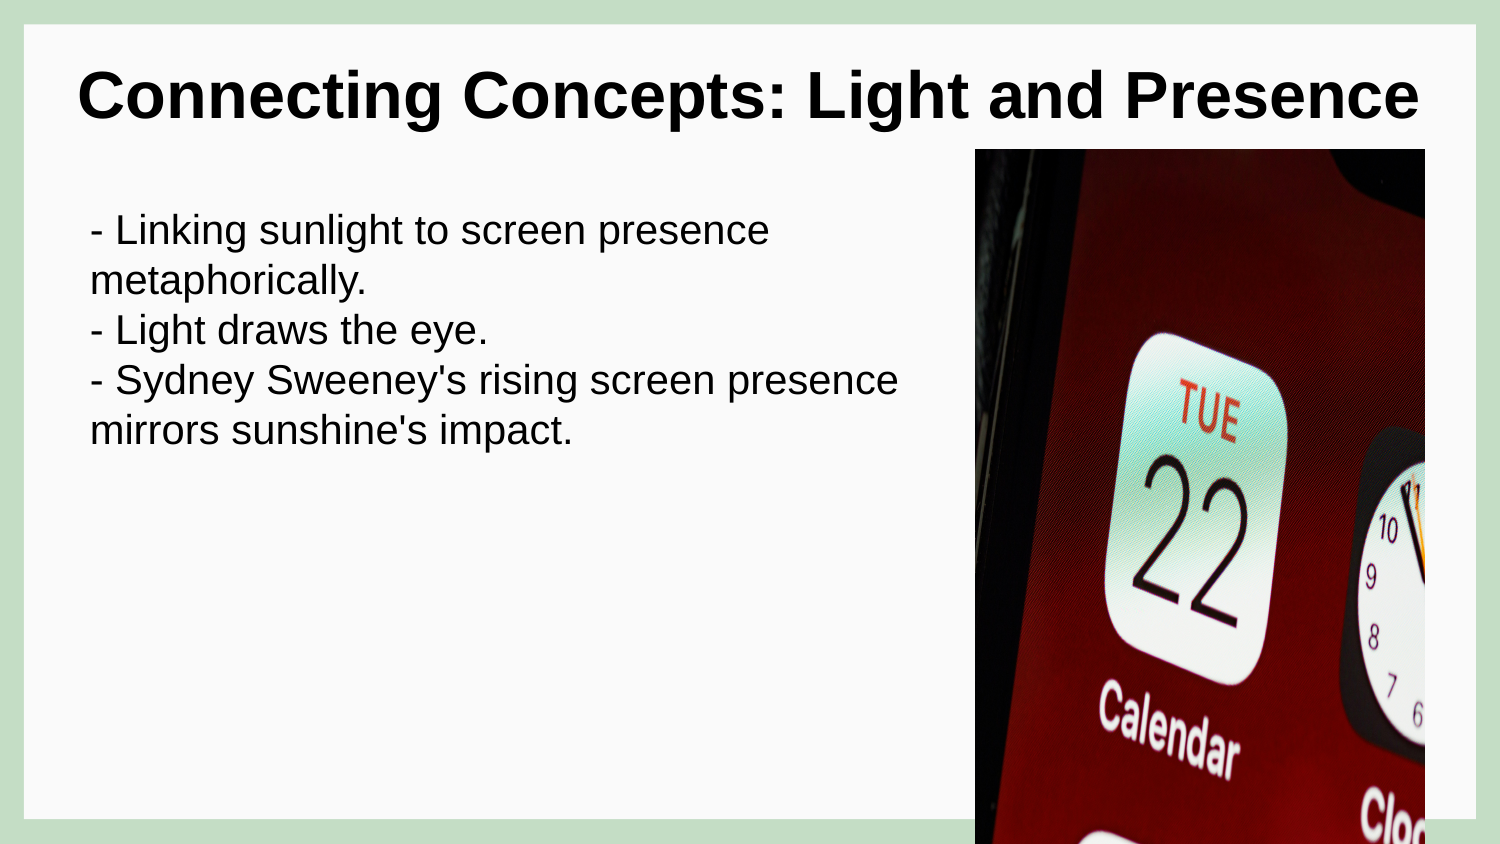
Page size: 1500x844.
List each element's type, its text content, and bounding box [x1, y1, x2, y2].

picture [974, 149, 1425, 844]
text_box Connecting Concepts: Light and Presence [63, 44, 1437, 140]
text_box - Linking sunlight to screen presence metaphorically. - Light draws the eye. - Sydney Sweeney's rising screen presence mirrors sunshine's impact. [74, 150, 974, 460]
